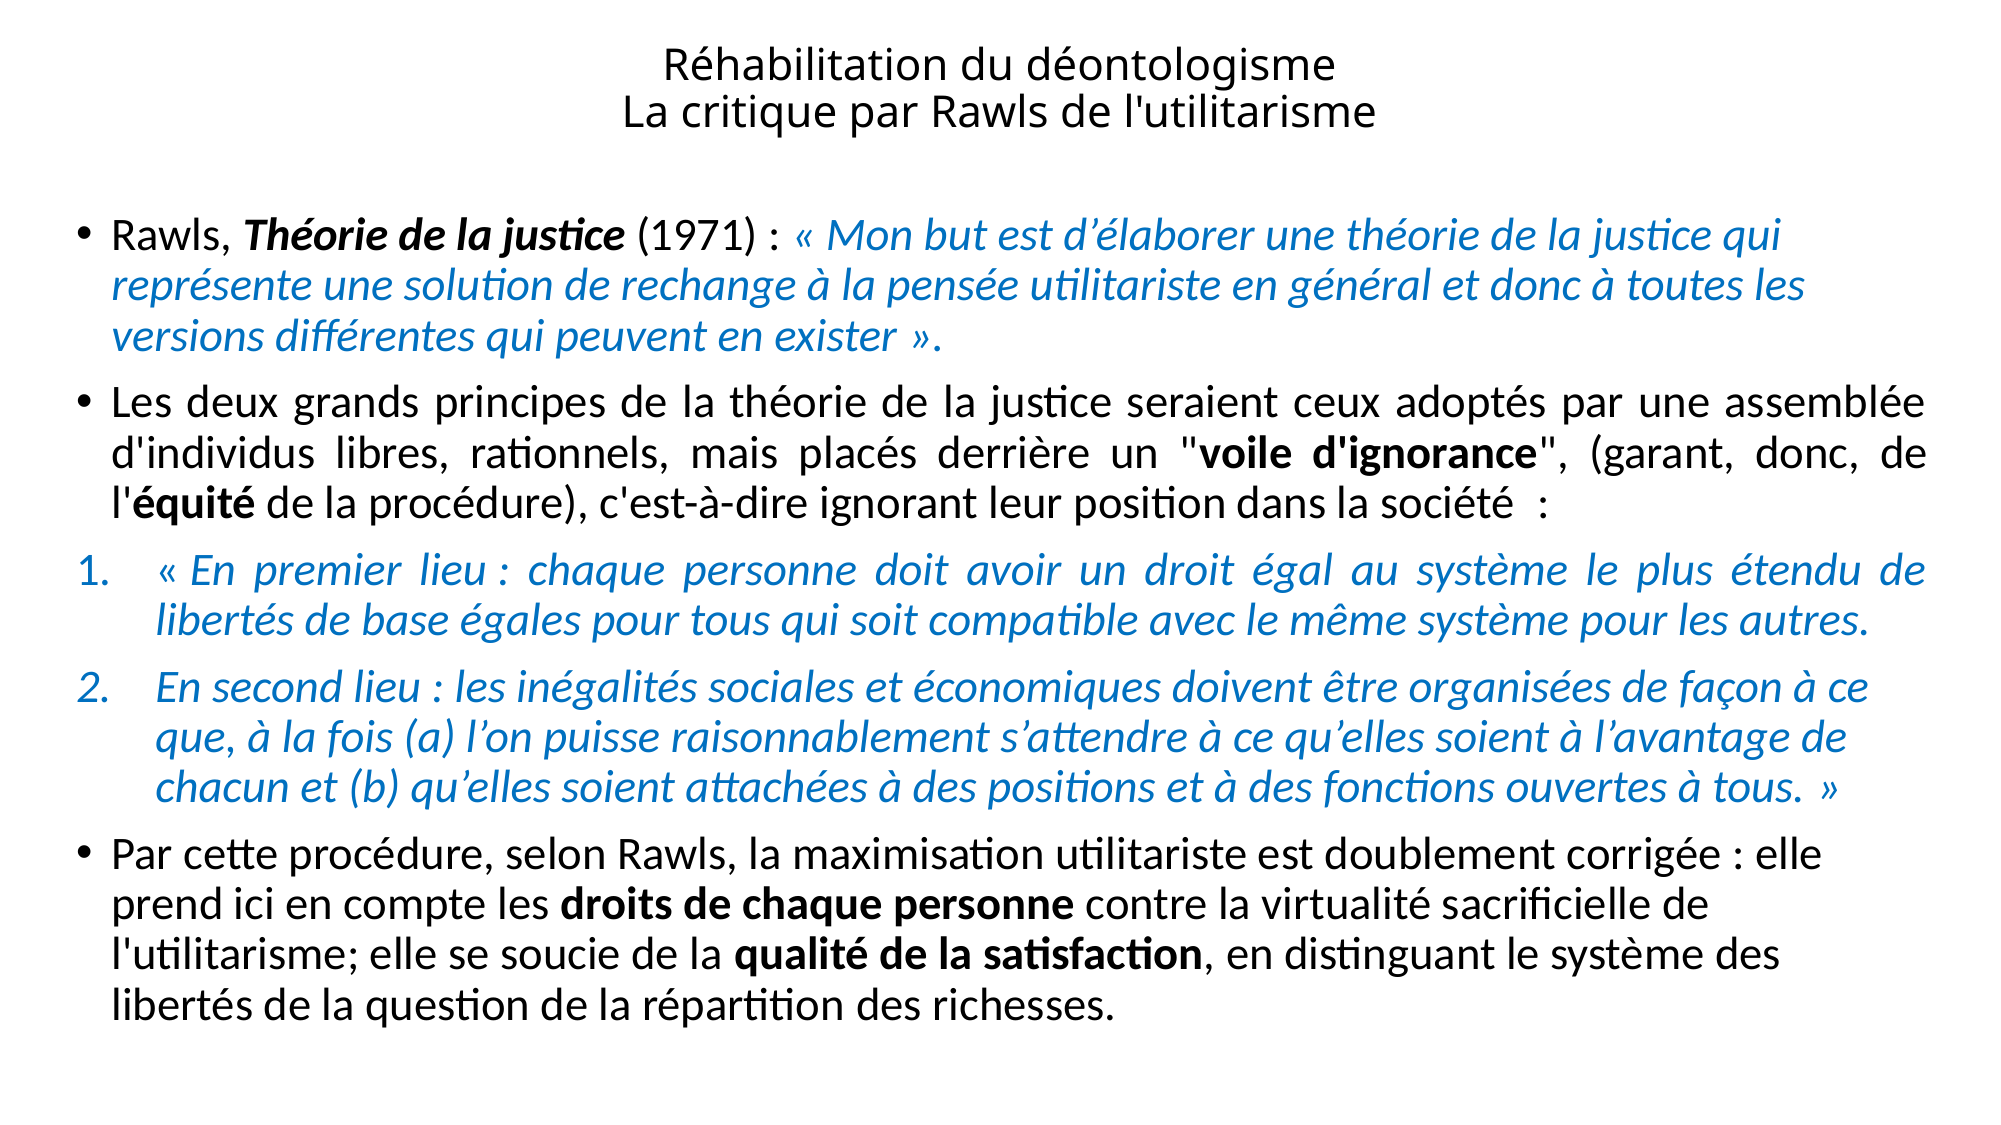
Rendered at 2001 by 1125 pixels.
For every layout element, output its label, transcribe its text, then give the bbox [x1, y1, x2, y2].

title Réhabilitation du déontologisme La critique par Rawls de l'utilitarisme [137, 33, 1863, 146]
list Rawls, Théorie de la justice (1971) : « Mon but est d’élaborer une théorie de la justice qui représente une solution de rechange à la pensée utilitariste en général et donc à toutes les versions différentes qui peuvent en exister ». Les deux grands principes de la théorie de la justice seraient ceux adoptés par une assemblée d'individus libres, rationnels, mais placés derrière un "voile d'ignorance", (garant, donc, de l'équité de la procédure), c'est-à-dire ignorant leur position dans la société : « En premier lieu : chaque personne doit avoir un droit égal au système le plus étendu de libertés de base égales pour tous qui soit compatible avec le même système pour les autres. En second lieu : les inégalités sociales et économiques doivent être organisées de façon à ce que, à la fois (a) l’on puisse raisonnablement s’attendre à ce qu’elles soient à l’avantage de chacun et (b) qu’elles soient attachées à des positions et à des fonctions ouvertes à tous. » Par cette procédure, selon Rawls, la maximisation utilitariste est doublement corrigée : elle prend ici en compte les droits de chaque personne contre la virtualité sacrificielle de l'utilitarisme; elle se soucie de la qualité de la satisfaction, en distinguant le système des libertés de la question de la répartition des richesses. [61, 202, 1944, 1105]
